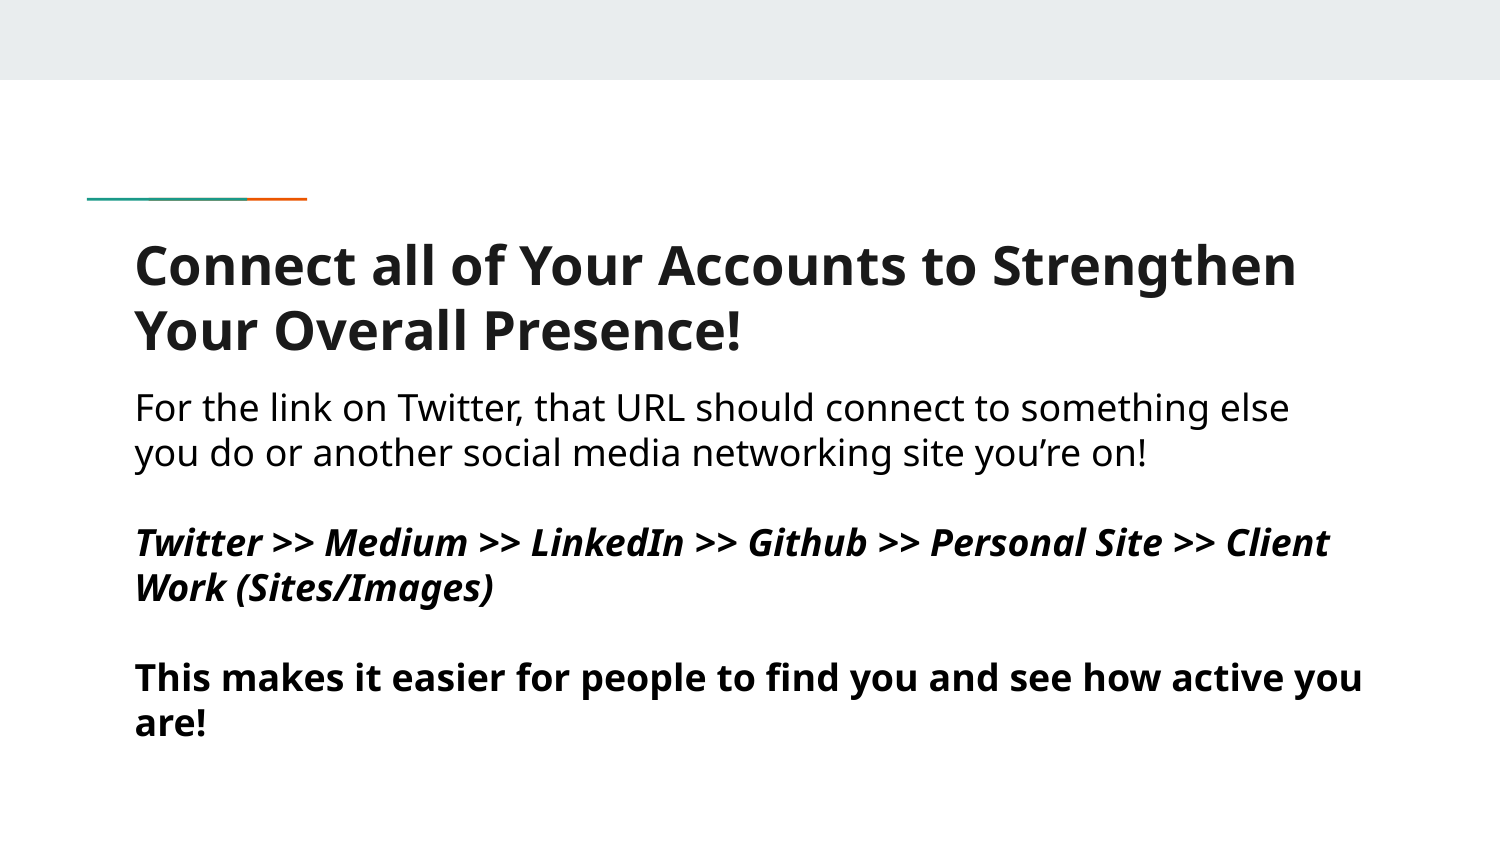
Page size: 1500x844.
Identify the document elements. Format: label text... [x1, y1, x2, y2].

title Connect all of Your Accounts to Strengthen Your Overall Presence! [119, 216, 1381, 305]
list For the link on Twitter, that URL should connect to something else you do or another social media networking site you’re on! Twitter >> Medium >> LinkedIn >> Github >> Personal Site >> Client Work (Sites/Images) This makes it easier for people to find you and see how active you are! [119, 368, 1381, 809]
